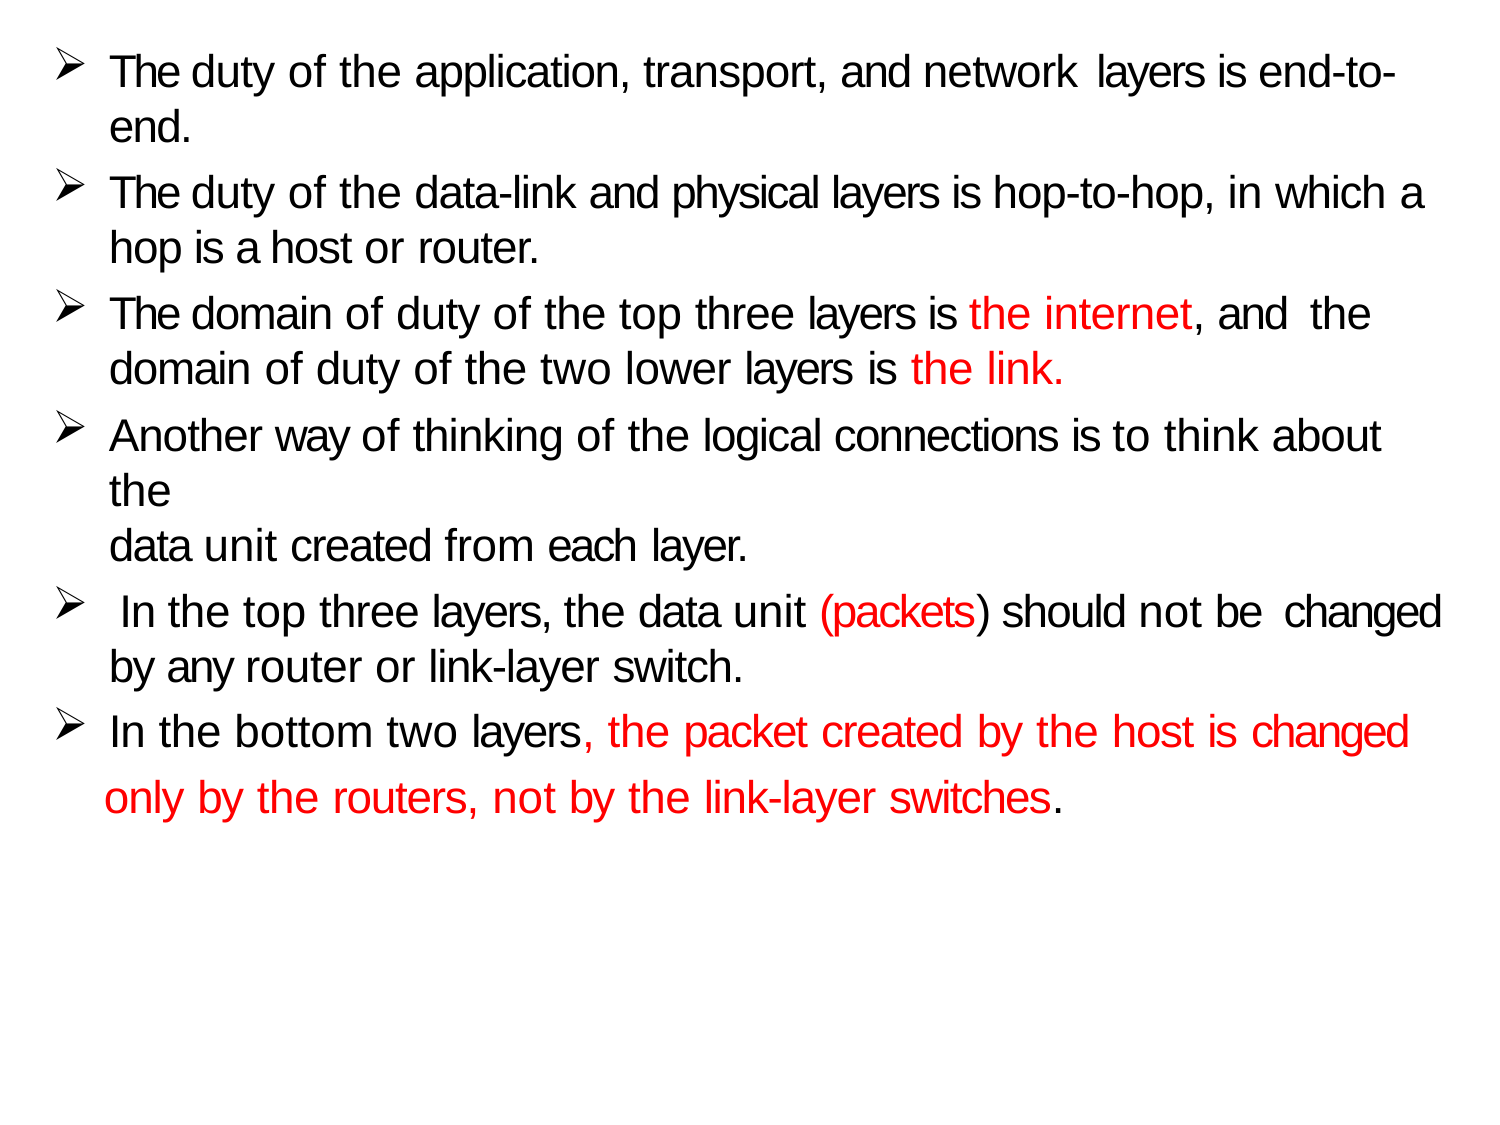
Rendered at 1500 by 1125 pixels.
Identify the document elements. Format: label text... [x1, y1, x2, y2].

text_box The duty of the application, transport, and network layers is end-to- end. The duty of the data-link and physical layers is hop-to-hop, in which a hop is a host or router. The domain of duty of the top three layers is the internet, and the domain of duty of the two lower layers is the link. Another way of thinking of the logical connections is to think about the data unit created from each layer. In the top three layers, the data unit (packets) should not be changed by any router or link-layer switch. In the bottom two layers, the packet created by the host is changed only by the routers, not by the link-layer switches. [50, 39, 1451, 824]
